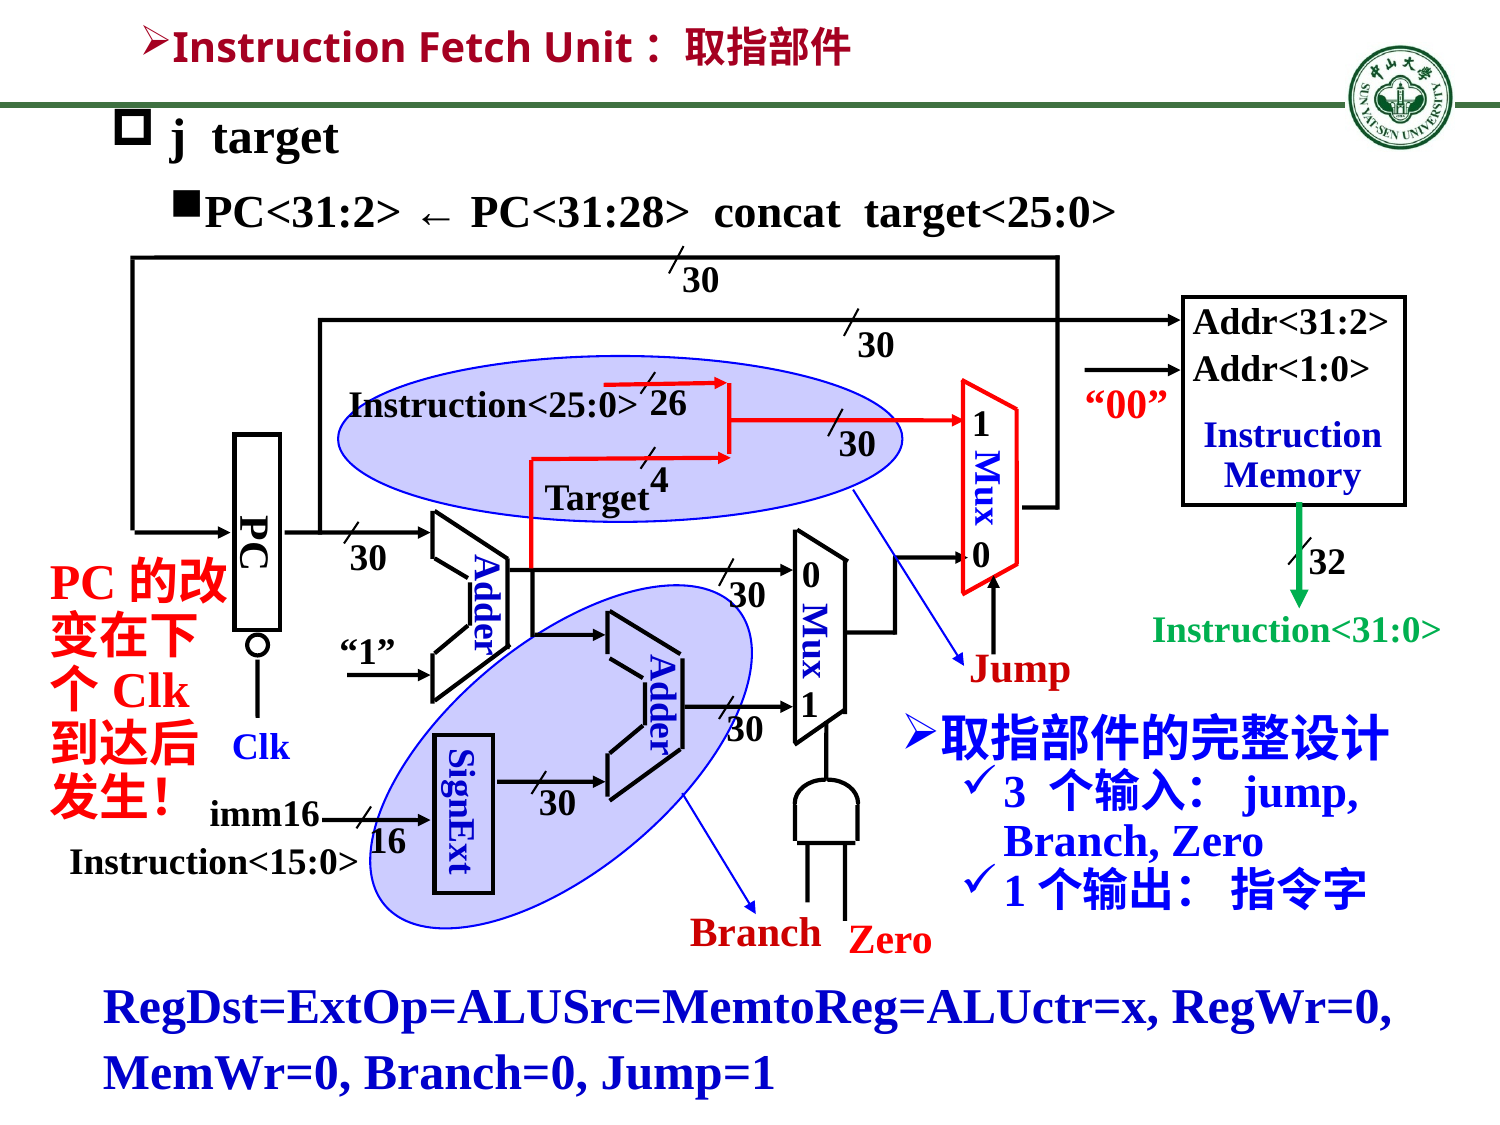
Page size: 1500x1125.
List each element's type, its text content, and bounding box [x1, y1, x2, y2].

title Instruction Fetch Unit：取指部件 [124, 18, 1419, 79]
text_box 30 [842, 312, 910, 354]
text_box 取指部件的完整设计 3 个输入：jump, Branch, Zero 1个输出： 指令字 [886, 706, 1500, 924]
text_box Zero [833, 904, 948, 960]
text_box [607, 707, 696, 801]
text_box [330, 706, 792, 915]
text_box Instruction<15:0> [54, 829, 325, 890]
text_box [1293, 502, 1306, 609]
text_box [337, 355, 965, 369]
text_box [331, 370, 1087, 699]
text_box imm16 [194, 781, 325, 829]
text_box [910, 313, 1181, 327]
text_box RegDst=ExtOp=ALUSrc=MemtoReg=ALUctr=x, RegWr=0, MemWr=0, Branch=0, Jump=1 [88, 960, 1477, 1107]
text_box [216, 434, 306, 776]
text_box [794, 779, 859, 844]
text_box PC的改变在下个Clk 到达后发生！ [35, 549, 213, 834]
text_box Branch [675, 897, 838, 960]
picture [1345, 42, 1455, 152]
list j target PC<31:2> ← PC<31:28> concat target<25:0> [100, 93, 1426, 741]
text_box Instruction<31:0> [1137, 597, 1458, 658]
